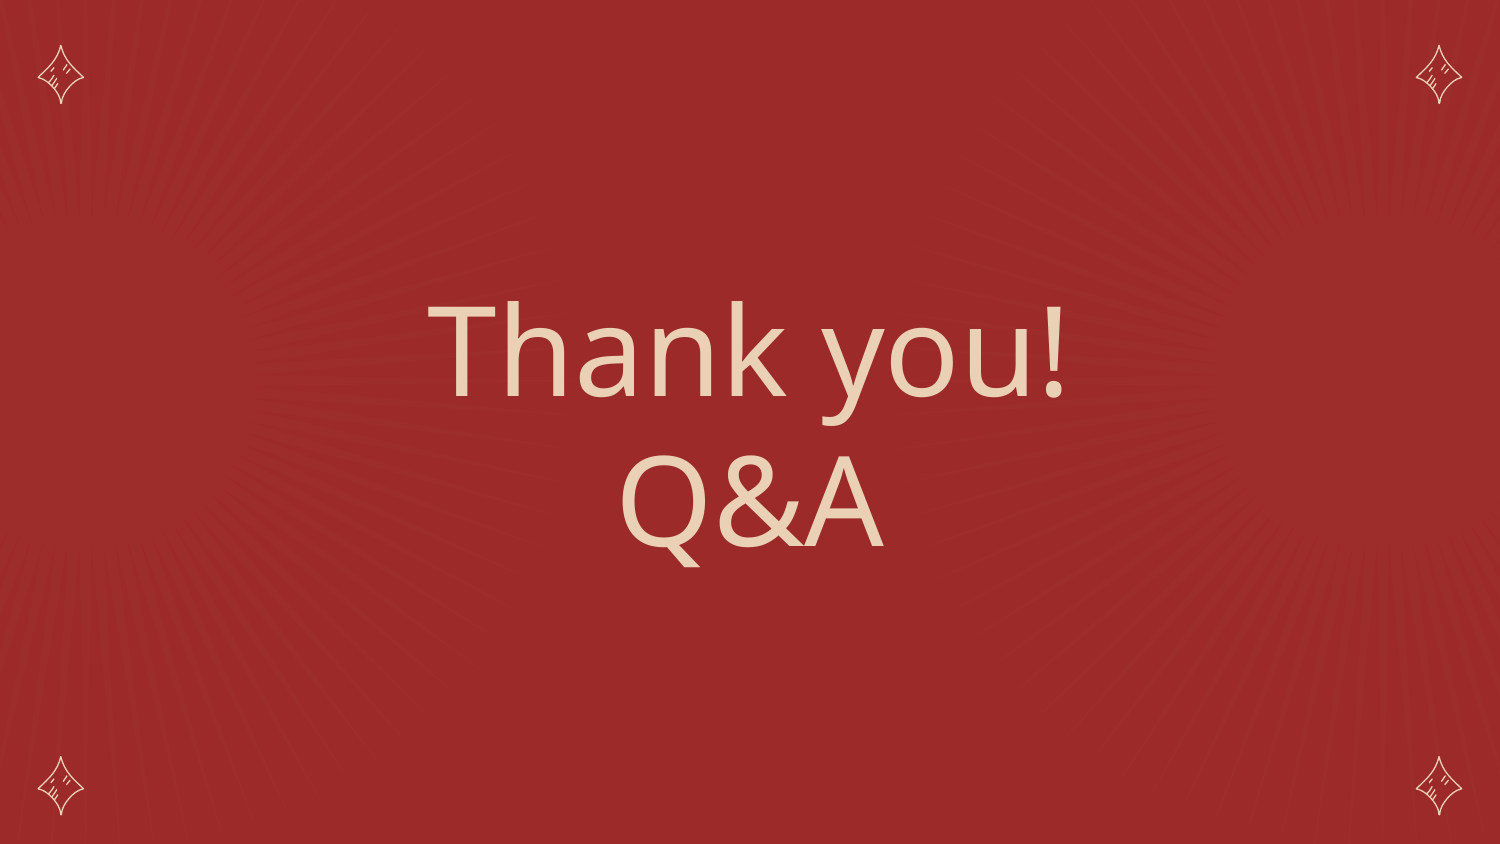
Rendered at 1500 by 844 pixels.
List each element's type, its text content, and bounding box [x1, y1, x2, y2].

title Thank you! Q&A [310, 214, 1190, 630]
